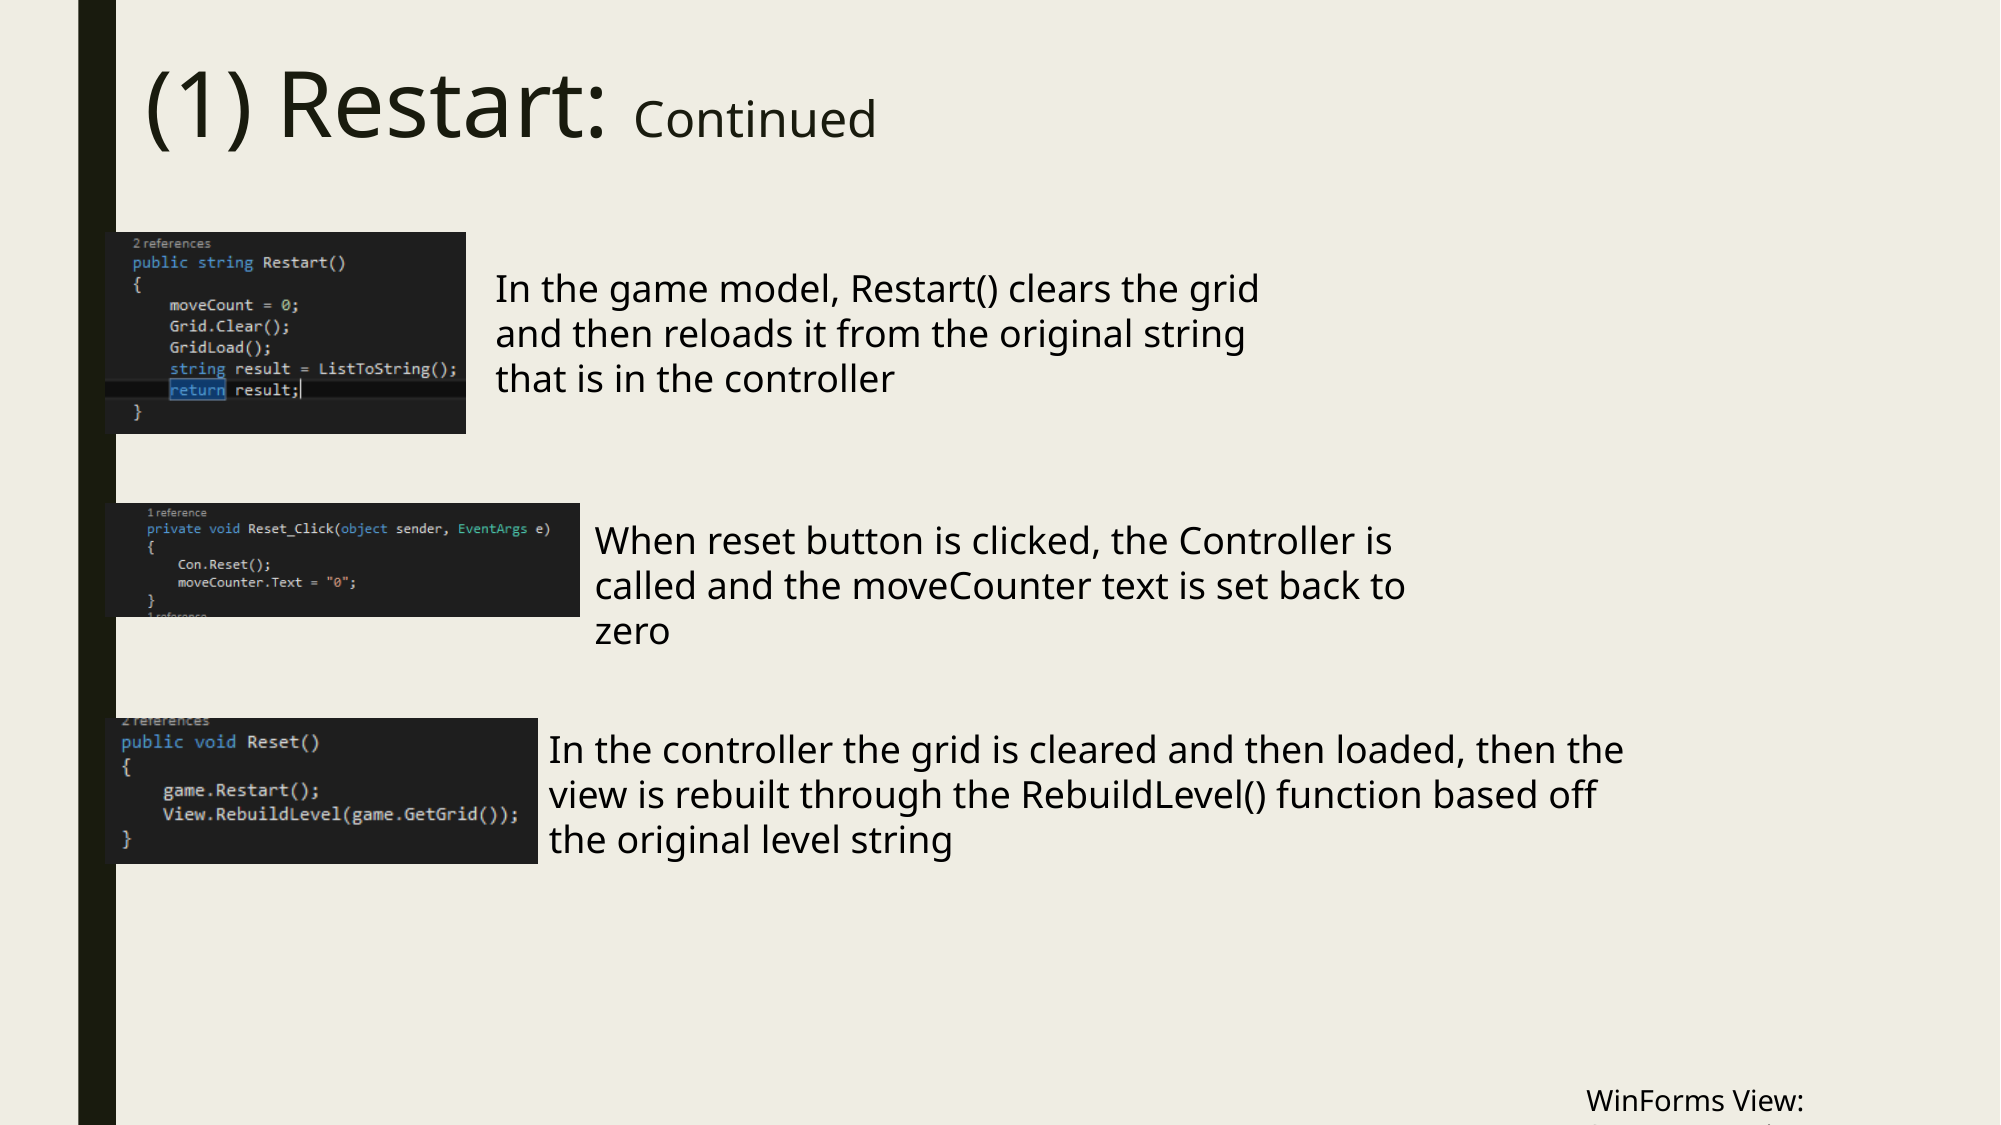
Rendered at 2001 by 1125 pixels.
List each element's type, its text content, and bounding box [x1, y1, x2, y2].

text_box In the controller the grid is cleared and then loaded, then the view is rebuilt through the RebuildLevel() function based off the original level string [534, 718, 1643, 869]
text_box In the game model, Restart() clears the grid and then reloads it from the original string that is in the controller [480, 257, 1299, 408]
picture [105, 503, 580, 617]
text_box When reset button is clicked, the Controller is called and the moveCounter text is set back to zero [579, 509, 1461, 660]
picture [105, 718, 538, 864]
picture [105, 232, 466, 435]
title (1) Restart: Continued [130, 51, 2000, 203]
text_box WinForms View: System.Drawing [1571, 1074, 2000, 1125]
